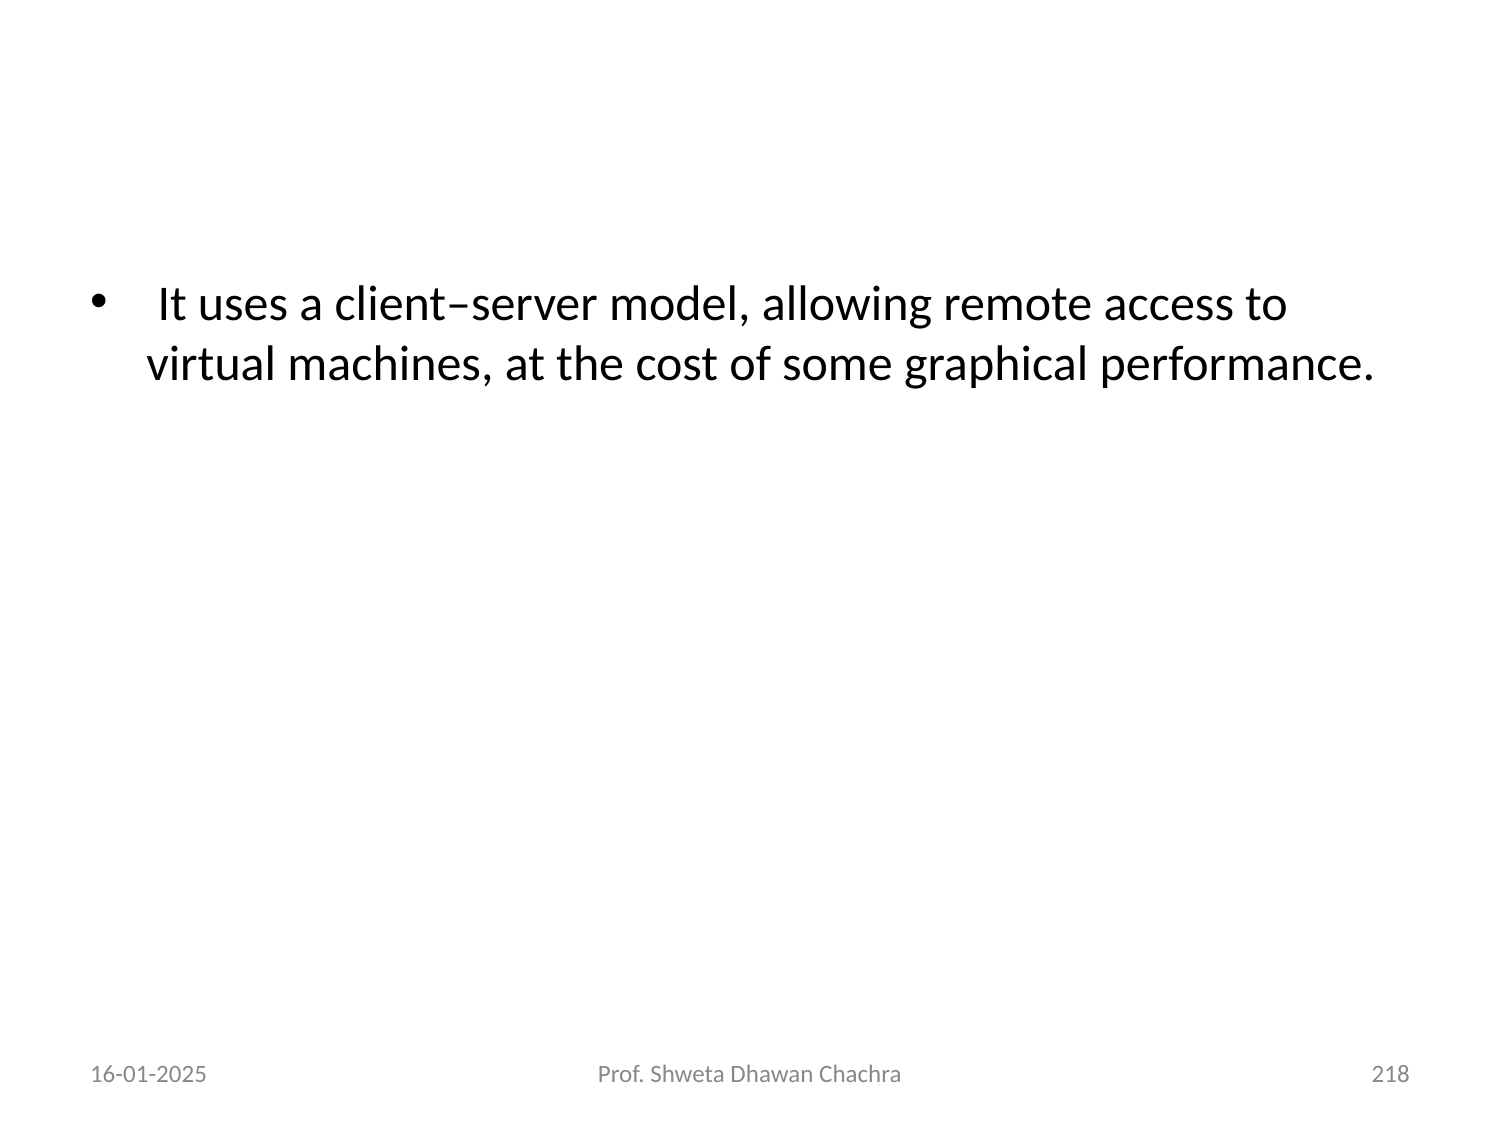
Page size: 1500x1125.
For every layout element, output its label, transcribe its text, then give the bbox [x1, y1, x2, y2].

slide_number ‹#› [1074, 1042, 1425, 1103]
list It uses a client–server model, allowing remote access to virtual machines, at the cost of some graphical performance. [75, 262, 1425, 1005]
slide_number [75, 1042, 425, 1103]
footer Prof. Shweta Dhawan Chachra [512, 1042, 988, 1103]
